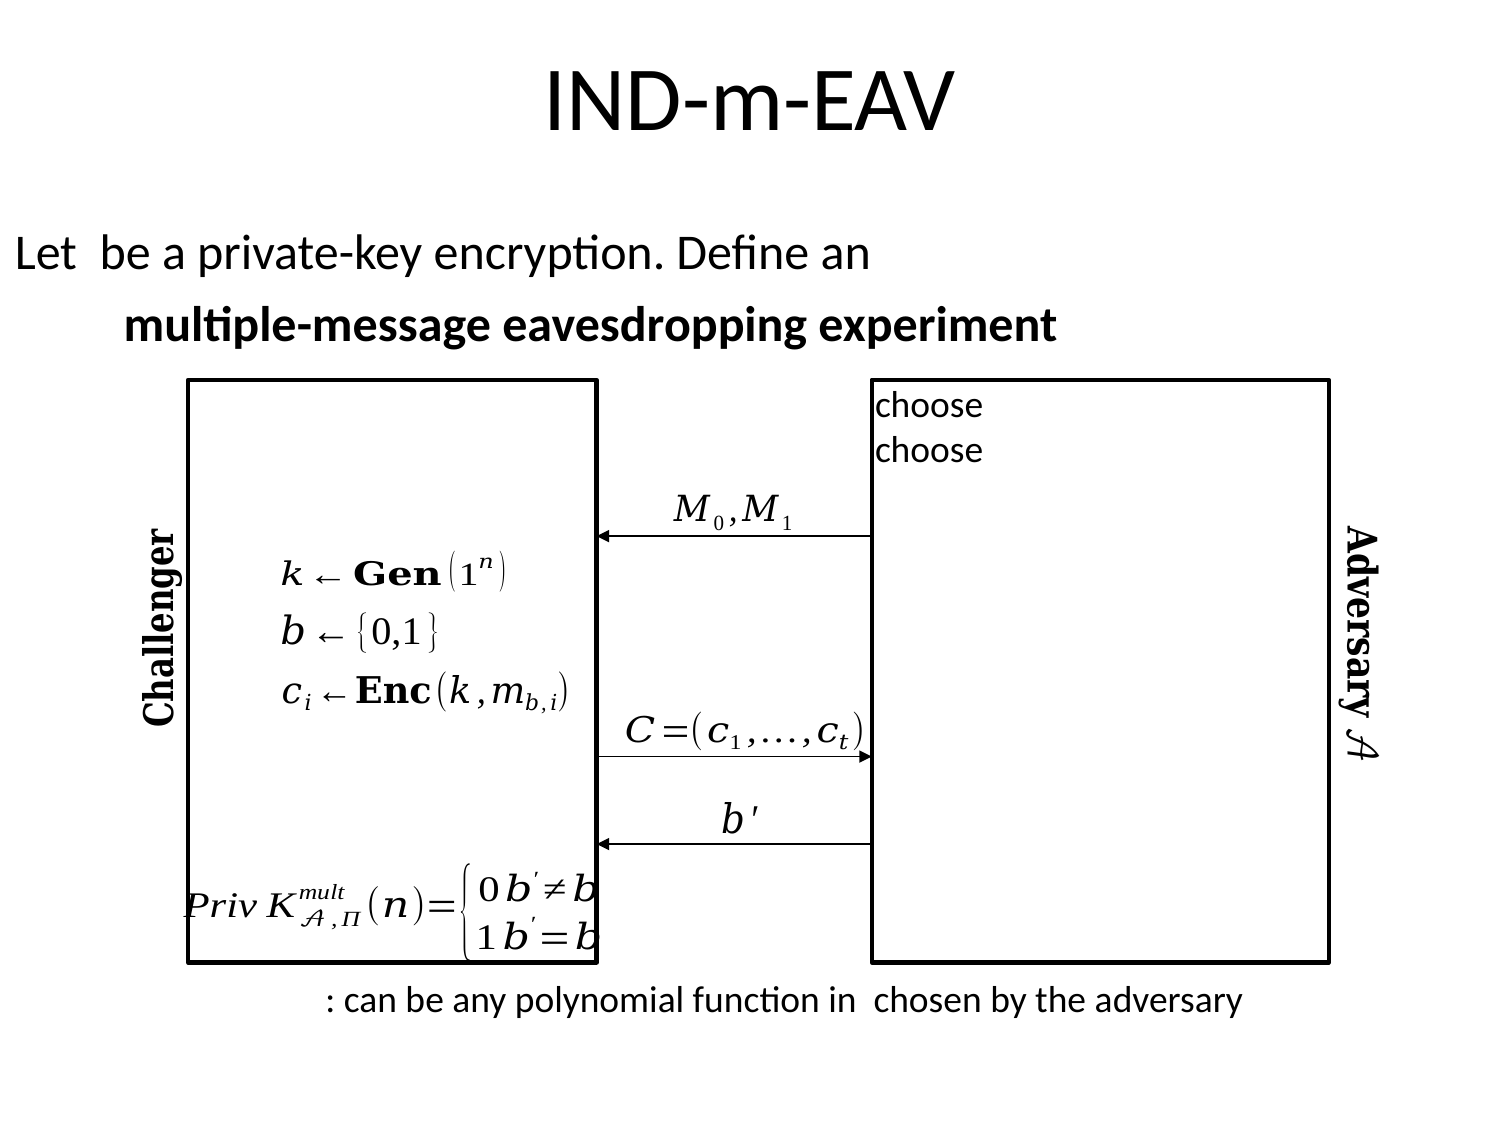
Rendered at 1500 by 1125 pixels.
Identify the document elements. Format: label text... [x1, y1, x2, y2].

title IND-m-EAV [0, 0, 1500, 188]
text_box [186, 378, 599, 965]
text_box [870, 378, 1331, 965]
